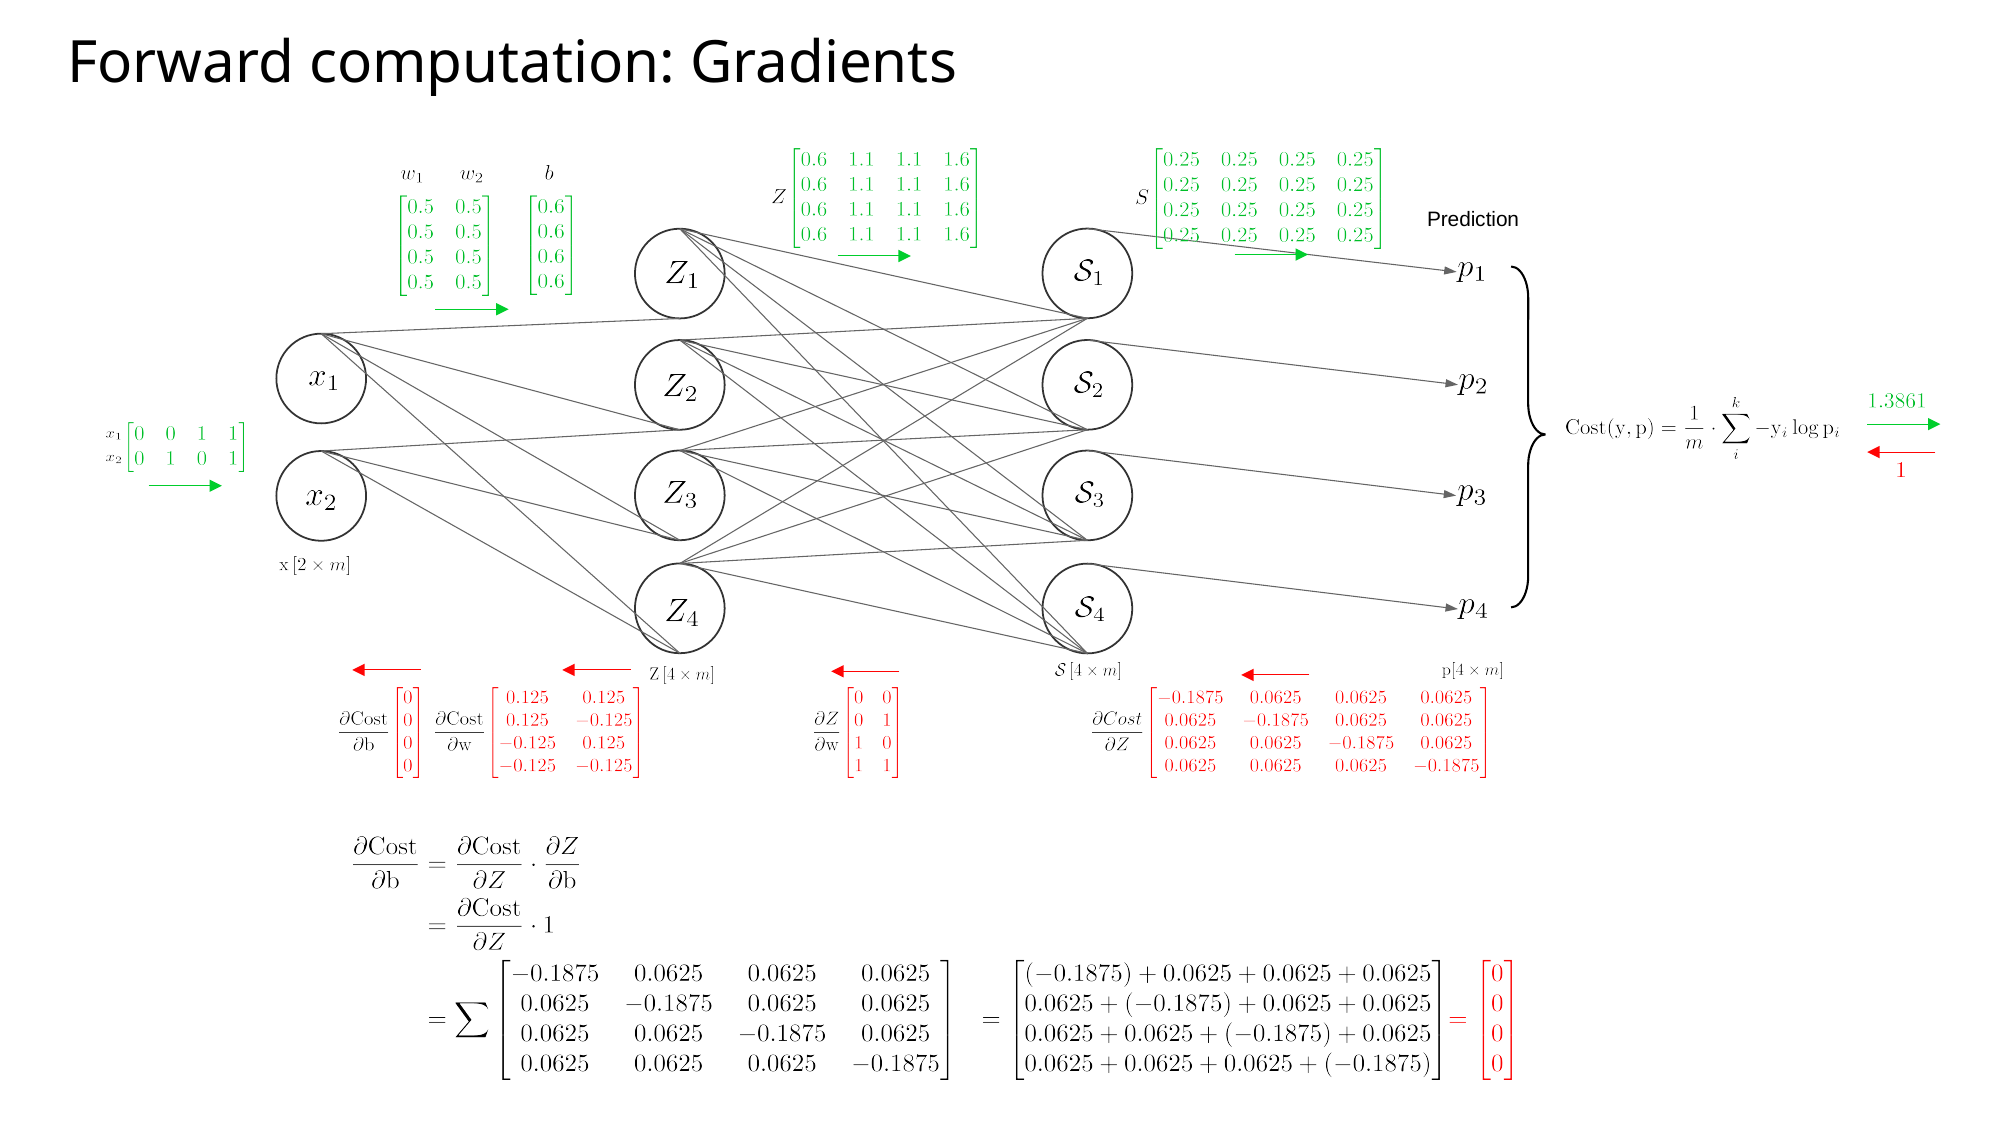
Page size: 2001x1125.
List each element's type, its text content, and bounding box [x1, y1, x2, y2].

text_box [366, 384, 635, 495]
picture [279, 556, 349, 575]
picture [1136, 148, 1381, 249]
text_box [276, 333, 366, 424]
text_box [724, 496, 1043, 608]
text_box [1043, 450, 1133, 541]
picture [1442, 662, 1502, 679]
text_box [695, 242, 725, 273]
picture [772, 148, 977, 249]
picture [106, 422, 244, 472]
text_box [366, 495, 635, 609]
text_box [1042, 228, 1133, 319]
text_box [724, 274, 1043, 384]
picture [1897, 462, 1905, 477]
text_box [634, 563, 725, 654]
picture [664, 481, 696, 509]
picture [1456, 262, 1484, 282]
picture [1869, 393, 1925, 408]
picture [309, 371, 337, 390]
text_box [276, 451, 366, 541]
picture [650, 666, 713, 684]
picture [1075, 596, 1104, 621]
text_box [366, 378, 635, 384]
picture [1456, 485, 1485, 506]
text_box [366, 273, 635, 378]
picture [1074, 259, 1102, 285]
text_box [400, 165, 572, 296]
picture [1092, 687, 1486, 778]
text_box [1043, 340, 1133, 430]
picture [435, 687, 639, 778]
text_box [1042, 609, 1072, 640]
picture [666, 261, 697, 288]
text_box Prediction [1412, 197, 1535, 238]
text_box [634, 228, 724, 319]
picture [1565, 397, 1839, 459]
picture [1457, 599, 1487, 619]
picture [1075, 481, 1103, 507]
title Forward computation: Gradients [52, 15, 1953, 112]
picture [353, 836, 1512, 1080]
picture [814, 687, 898, 778]
picture [1074, 371, 1102, 397]
picture [1055, 662, 1120, 680]
picture [339, 687, 419, 778]
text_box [724, 385, 1043, 495]
text_box [1043, 563, 1133, 654]
picture [306, 490, 335, 510]
text_box [1510, 265, 1546, 608]
text_box [635, 450, 724, 541]
text_box [635, 340, 724, 430]
picture [664, 374, 696, 401]
picture [1457, 374, 1486, 395]
picture [666, 599, 698, 626]
